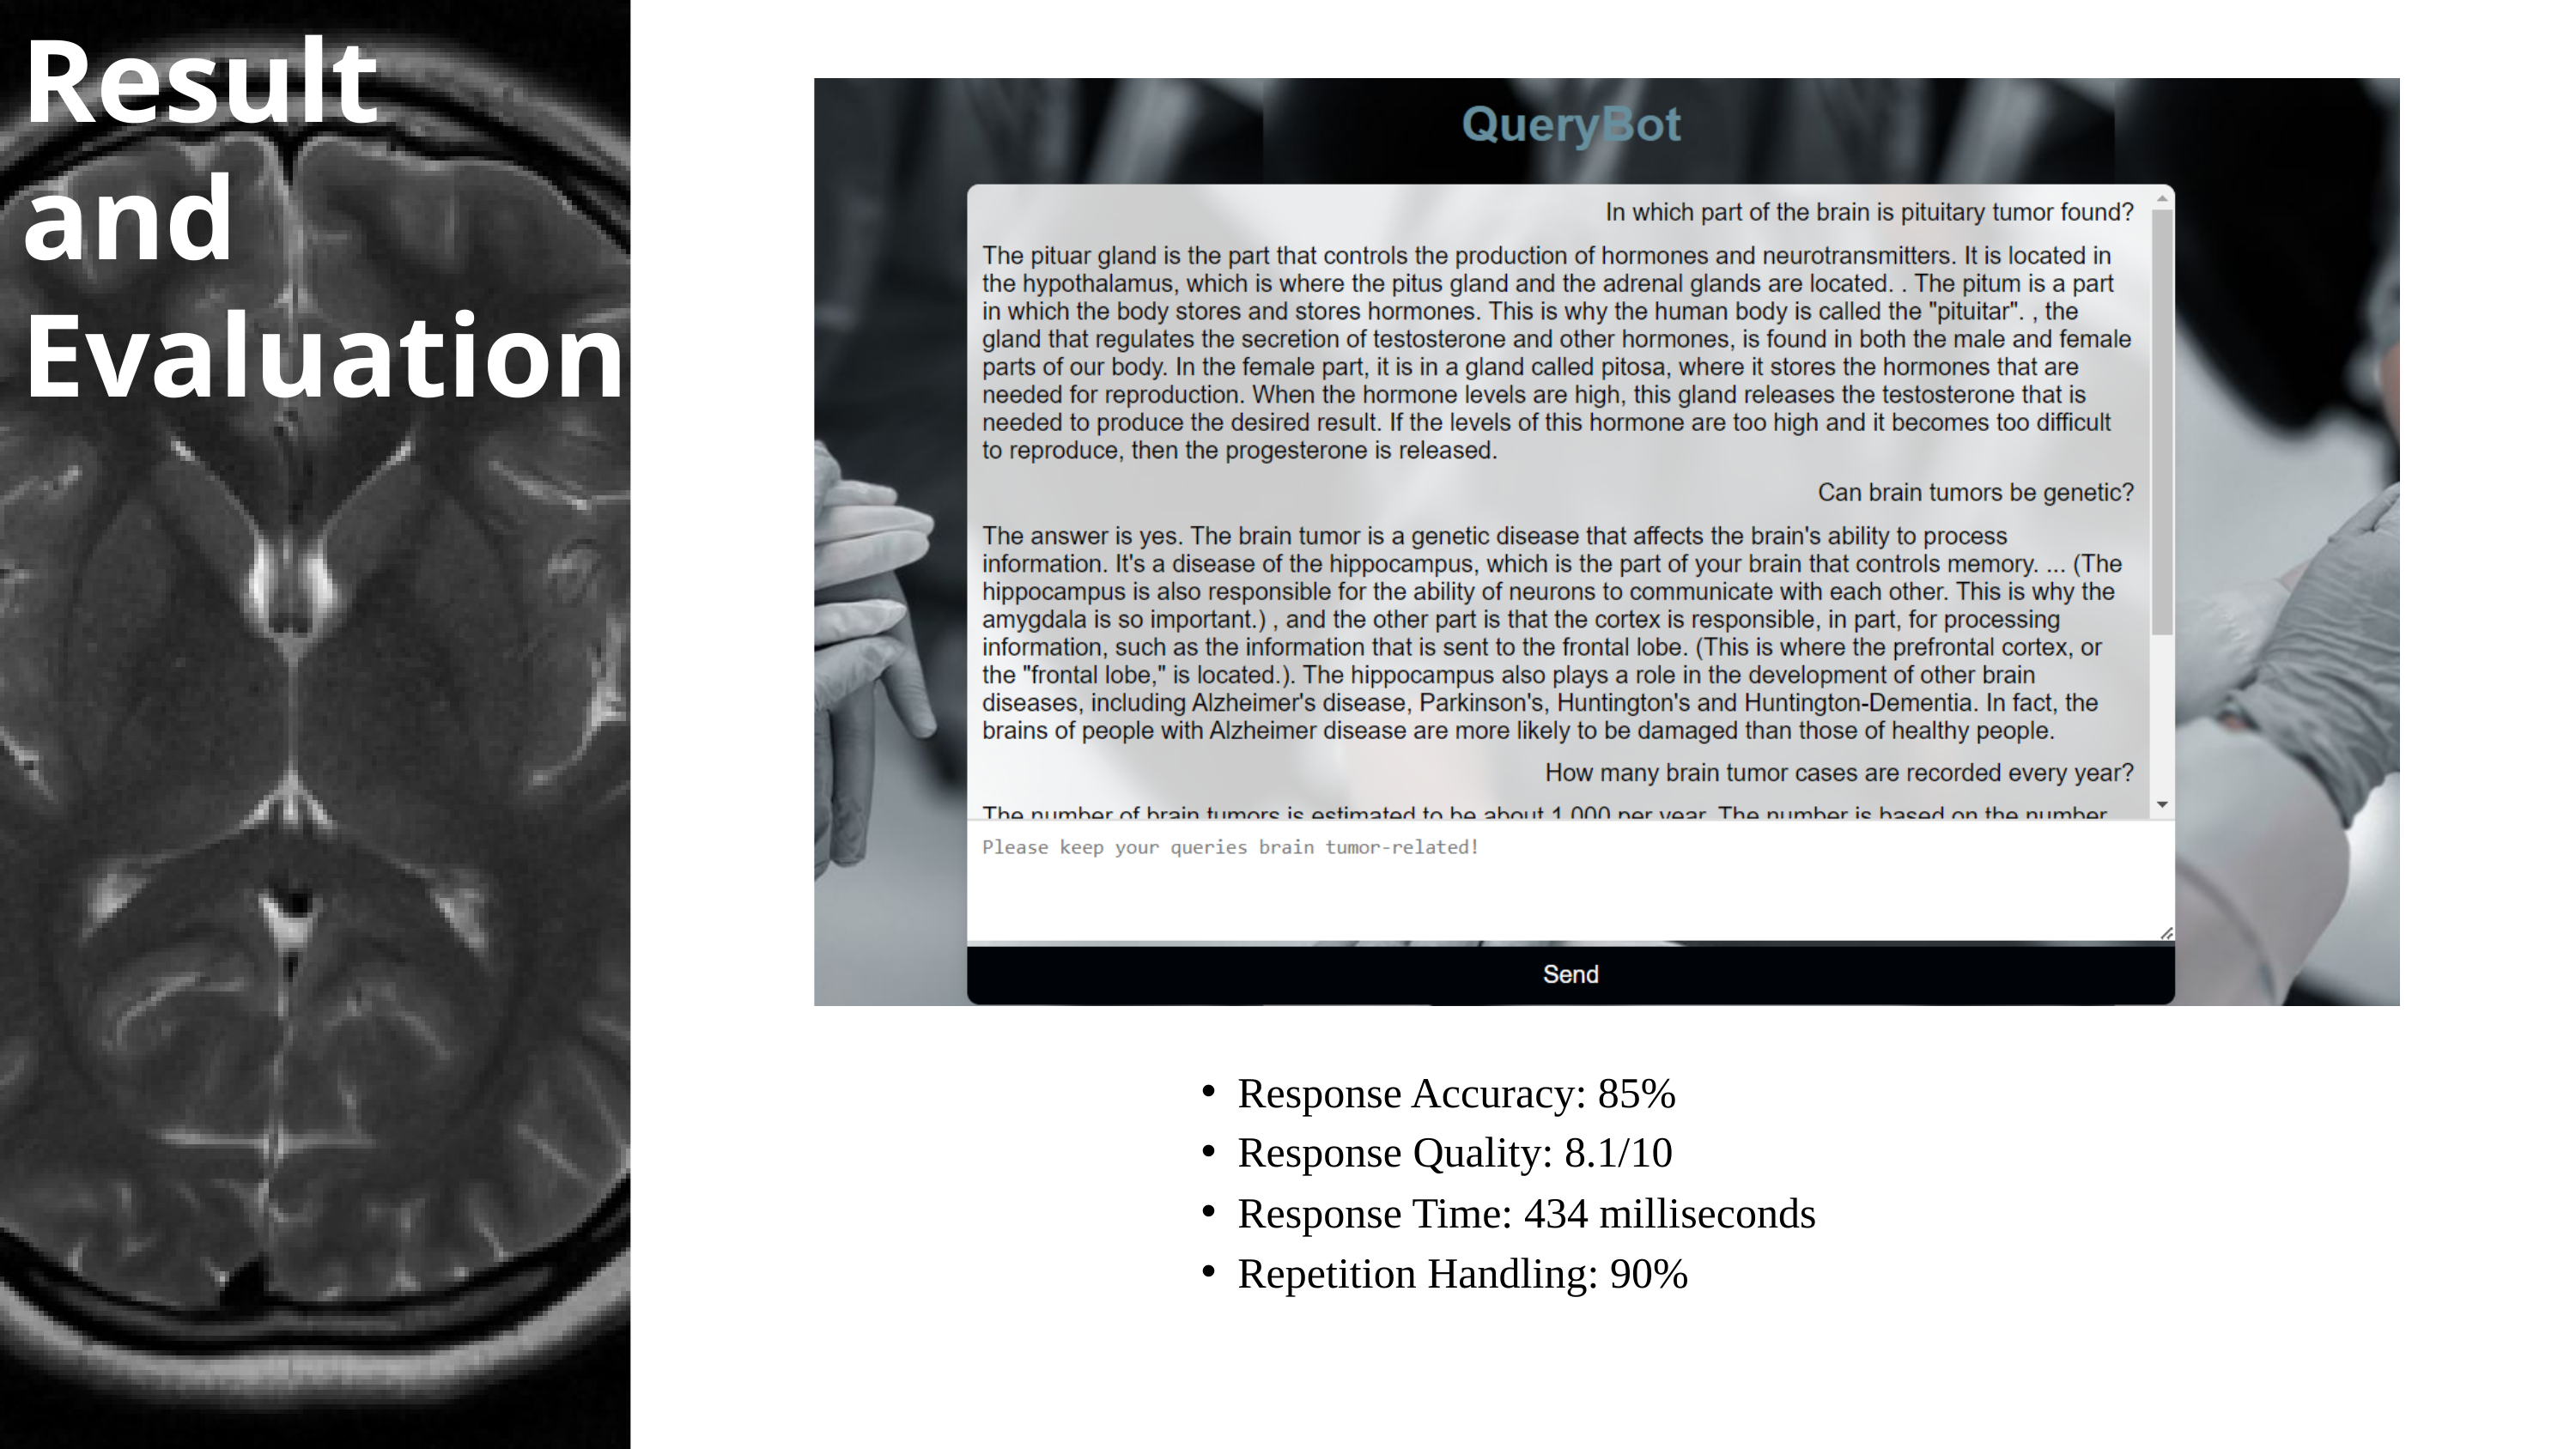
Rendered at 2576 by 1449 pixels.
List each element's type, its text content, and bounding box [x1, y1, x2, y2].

text_box [0, 0, 631, 1449]
text_box [814, 78, 2400, 1006]
text_box Response Accuracy: 85% Response Quality: 8.1/10 Response Time: 434 milliseconds Repetition Handling: 90% [1164, 1056, 2050, 1356]
text_box Result and Evaluation [21, 8, 631, 421]
